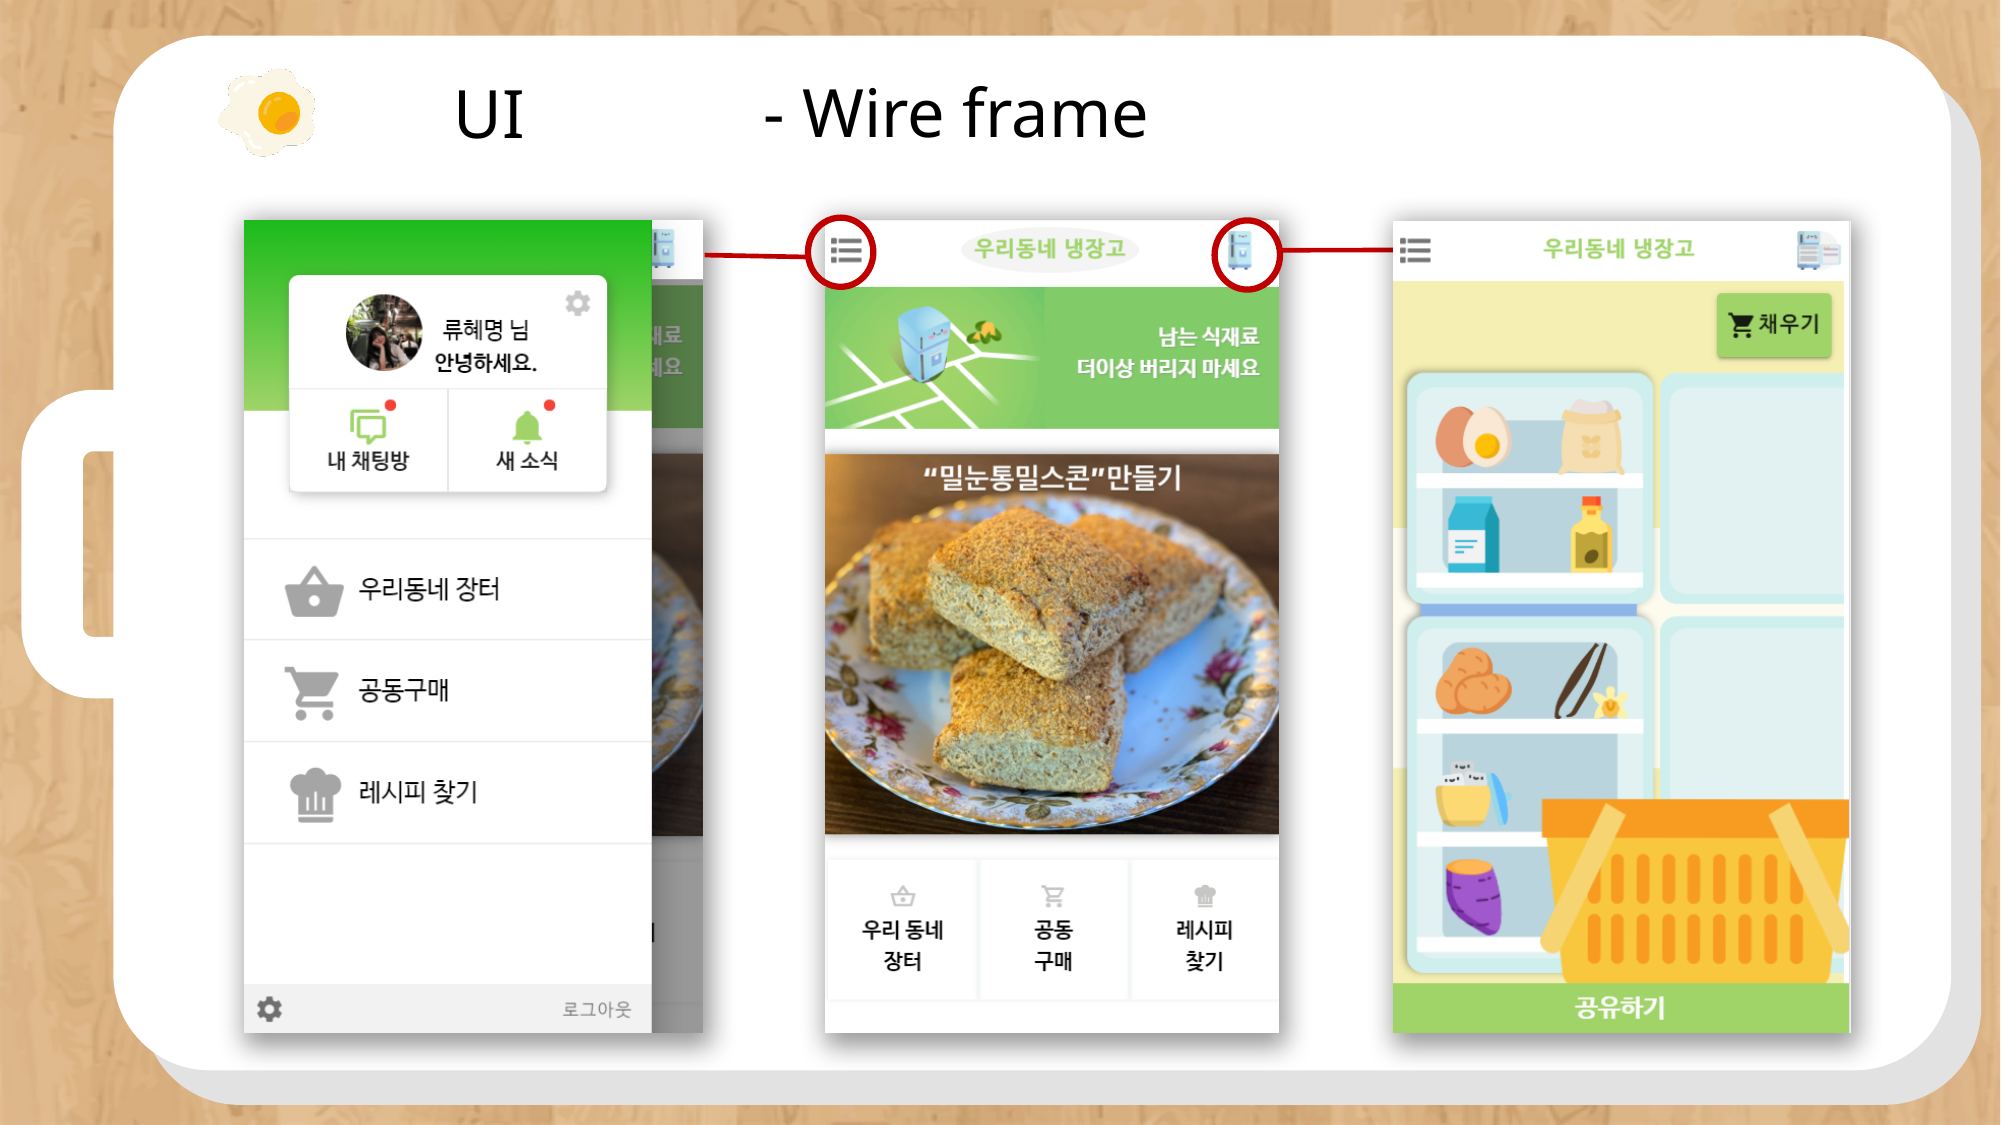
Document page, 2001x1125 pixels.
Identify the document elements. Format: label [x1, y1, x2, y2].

text_box [704, 217, 874, 287]
text_box [52, 35, 1982, 1105]
text_box [1214, 220, 1426, 290]
picture [0, 0, 2001, 1125]
